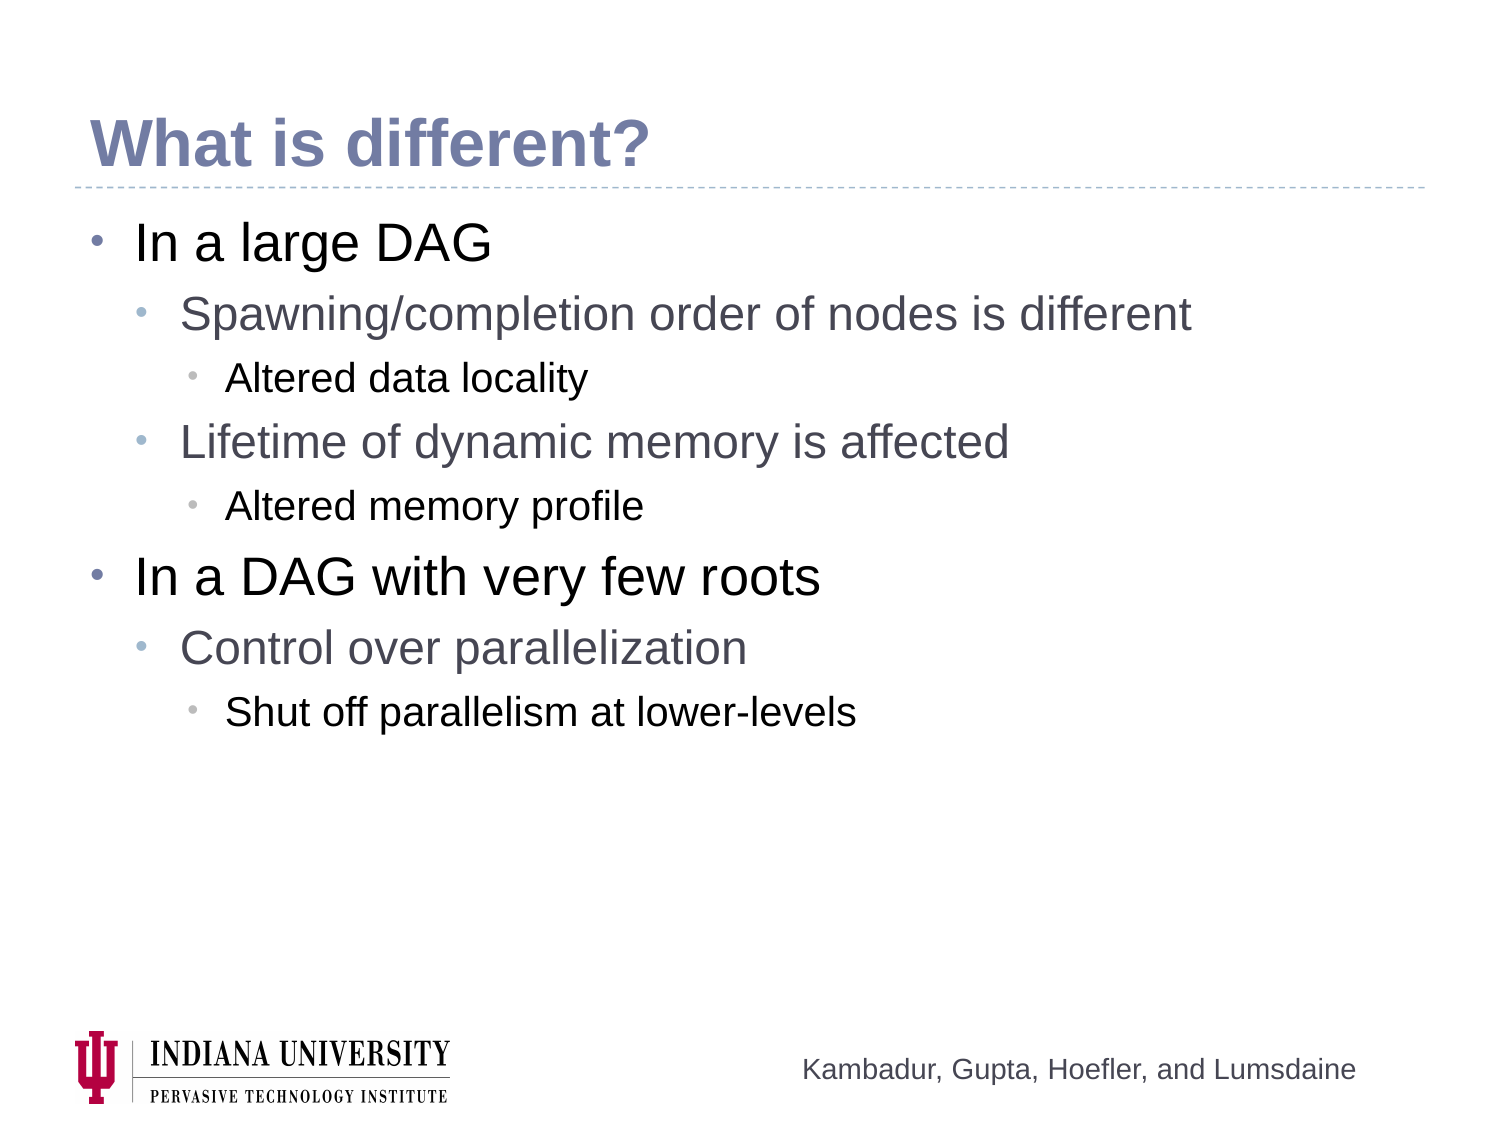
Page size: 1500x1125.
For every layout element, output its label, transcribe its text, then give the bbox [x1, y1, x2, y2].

list In a large DAG Spawning/completion order of nodes is different Altered data locality Lifetime of dynamic memory is affected Altered memory profile In a DAG with very few roots Control over parallelization Shut off parallelism at lower-levels [74, 199, 1426, 1011]
picture [75, 1031, 450, 1104]
title What is different? [74, 24, 1426, 188]
footer Kambadur, Gupta, Hoefler, and Lumsdaine [734, 1042, 1425, 1103]
